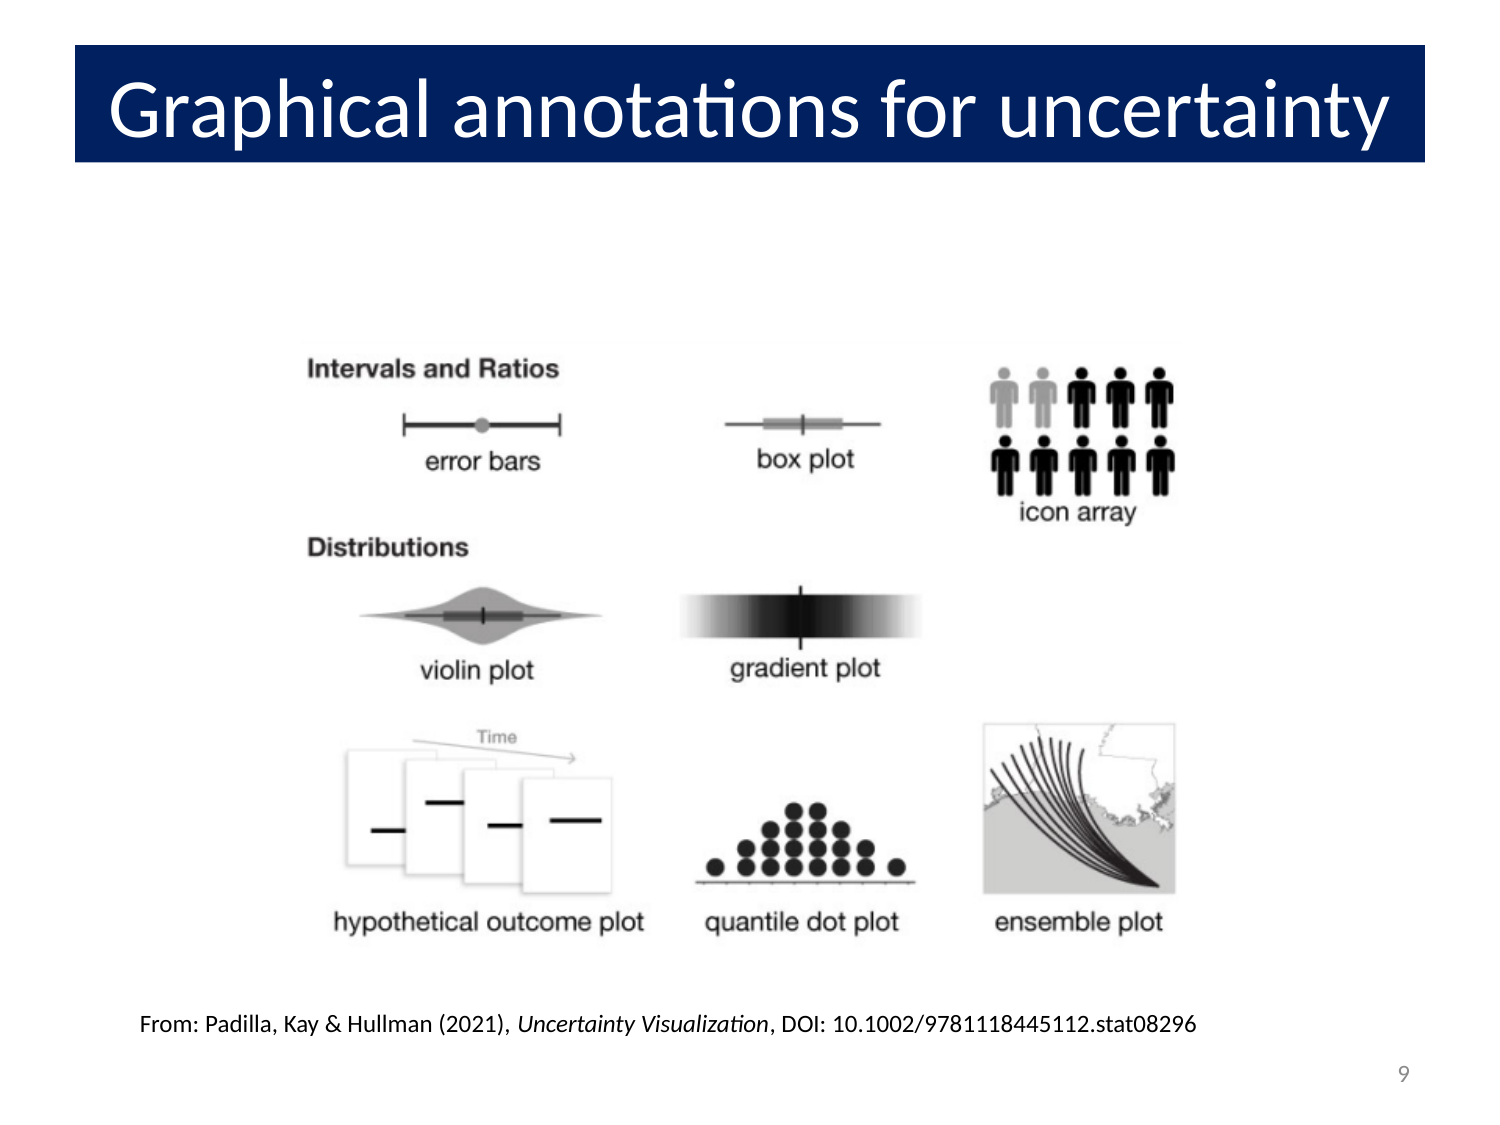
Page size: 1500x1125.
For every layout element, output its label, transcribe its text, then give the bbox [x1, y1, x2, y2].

picture [299, 337, 1183, 957]
title Graphical annotations for uncertainty [75, 45, 1425, 163]
slide_number 9 [1074, 1042, 1425, 1103]
text_box From: Padilla, Kay & Hullman (2021), Uncertainty Visualization, DOI: 10.1002/9781118445112.stat08296 [125, 999, 1350, 1045]
